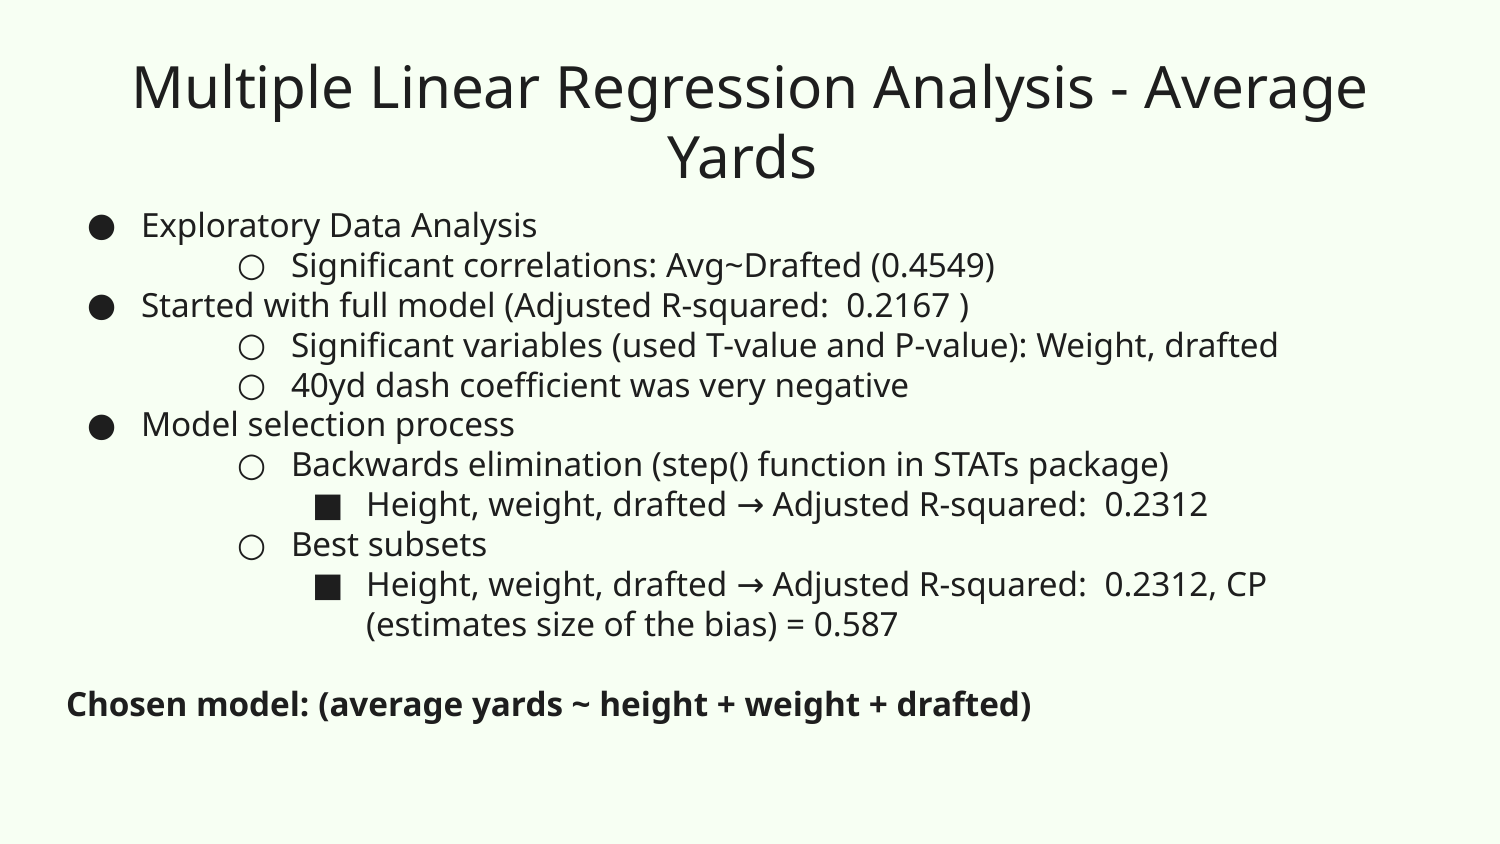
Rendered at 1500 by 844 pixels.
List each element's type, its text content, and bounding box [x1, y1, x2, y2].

title Multiple Linear Regression Analysis - Average Yards [51, 72, 1449, 167]
list Exploratory Data Analysis Significant correlations: Avg~Drafted (0.4549) Started with full model (Adjusted R-squared: 0.2167 ) Significant variables (used T-value and P-value): Weight, drafted 40yd dash coefficient was very negative Model selection process Backwards elimination (step() function in STATs package) Height, weight, drafted → Adjusted R-squared: 0.2312 Best subsets Height, weight, drafted → Adjusted R-squared: 0.2312, CP (estimates size of the bias) = 0.587 Chosen model: (average yards ~ height + weight + drafted) [51, 189, 1449, 750]
